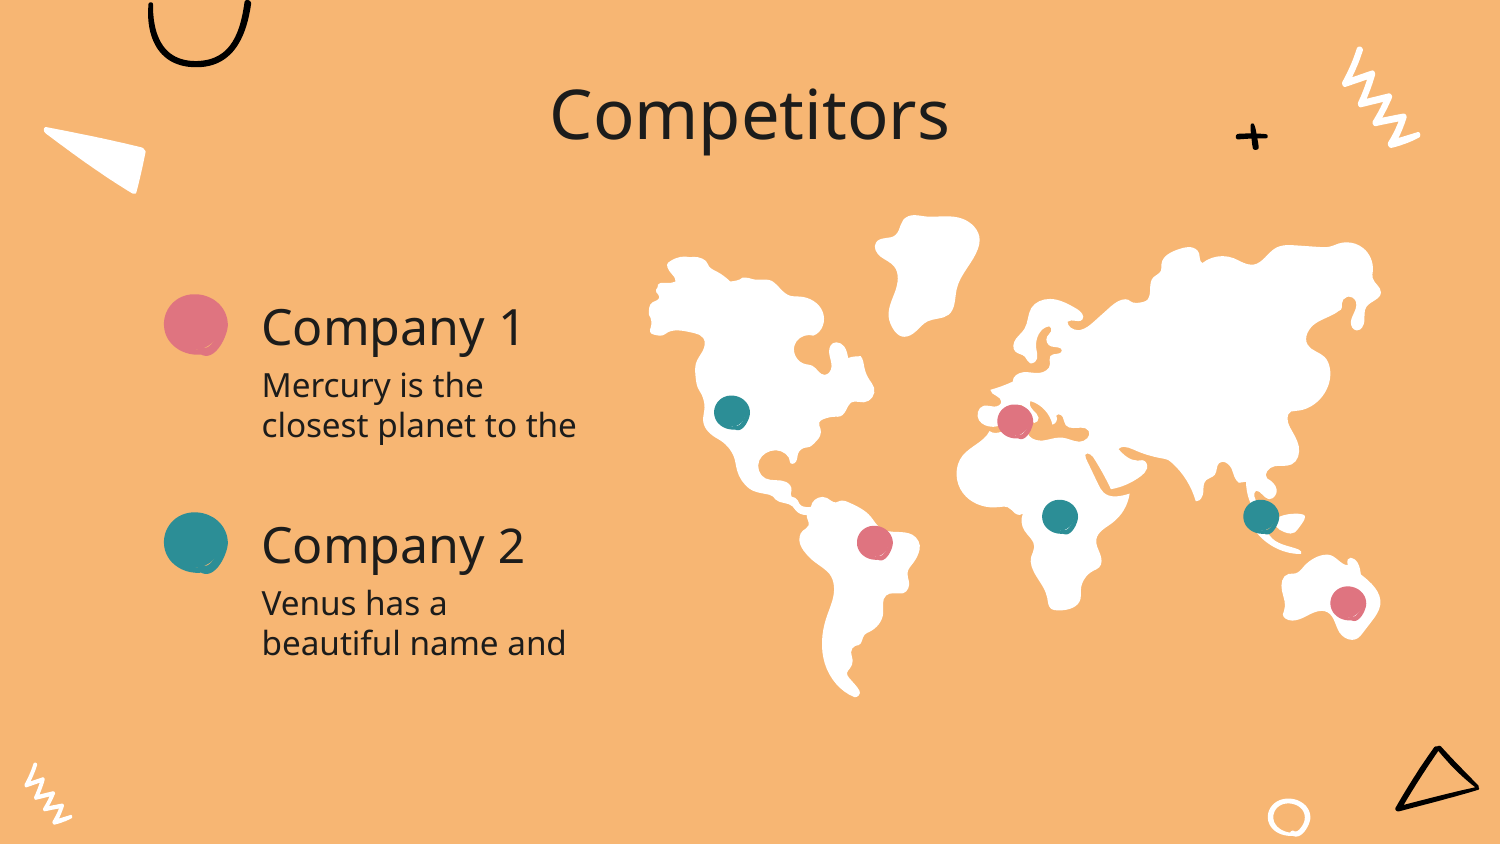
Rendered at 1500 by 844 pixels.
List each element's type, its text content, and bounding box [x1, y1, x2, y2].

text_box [163, 512, 229, 575]
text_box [648, 214, 1383, 698]
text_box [1330, 586, 1367, 622]
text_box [1243, 499, 1280, 535]
text_box Company 2 [246, 499, 630, 587]
text_box Venus has a beautiful name and [246, 567, 598, 662]
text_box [1041, 499, 1079, 535]
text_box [997, 404, 1034, 440]
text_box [856, 525, 894, 561]
text_box Mercury is the closest planet to the [246, 349, 598, 443]
text_box Company 1 [246, 281, 630, 369]
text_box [163, 294, 229, 357]
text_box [713, 395, 751, 431]
title Competitors [118, 55, 1382, 144]
